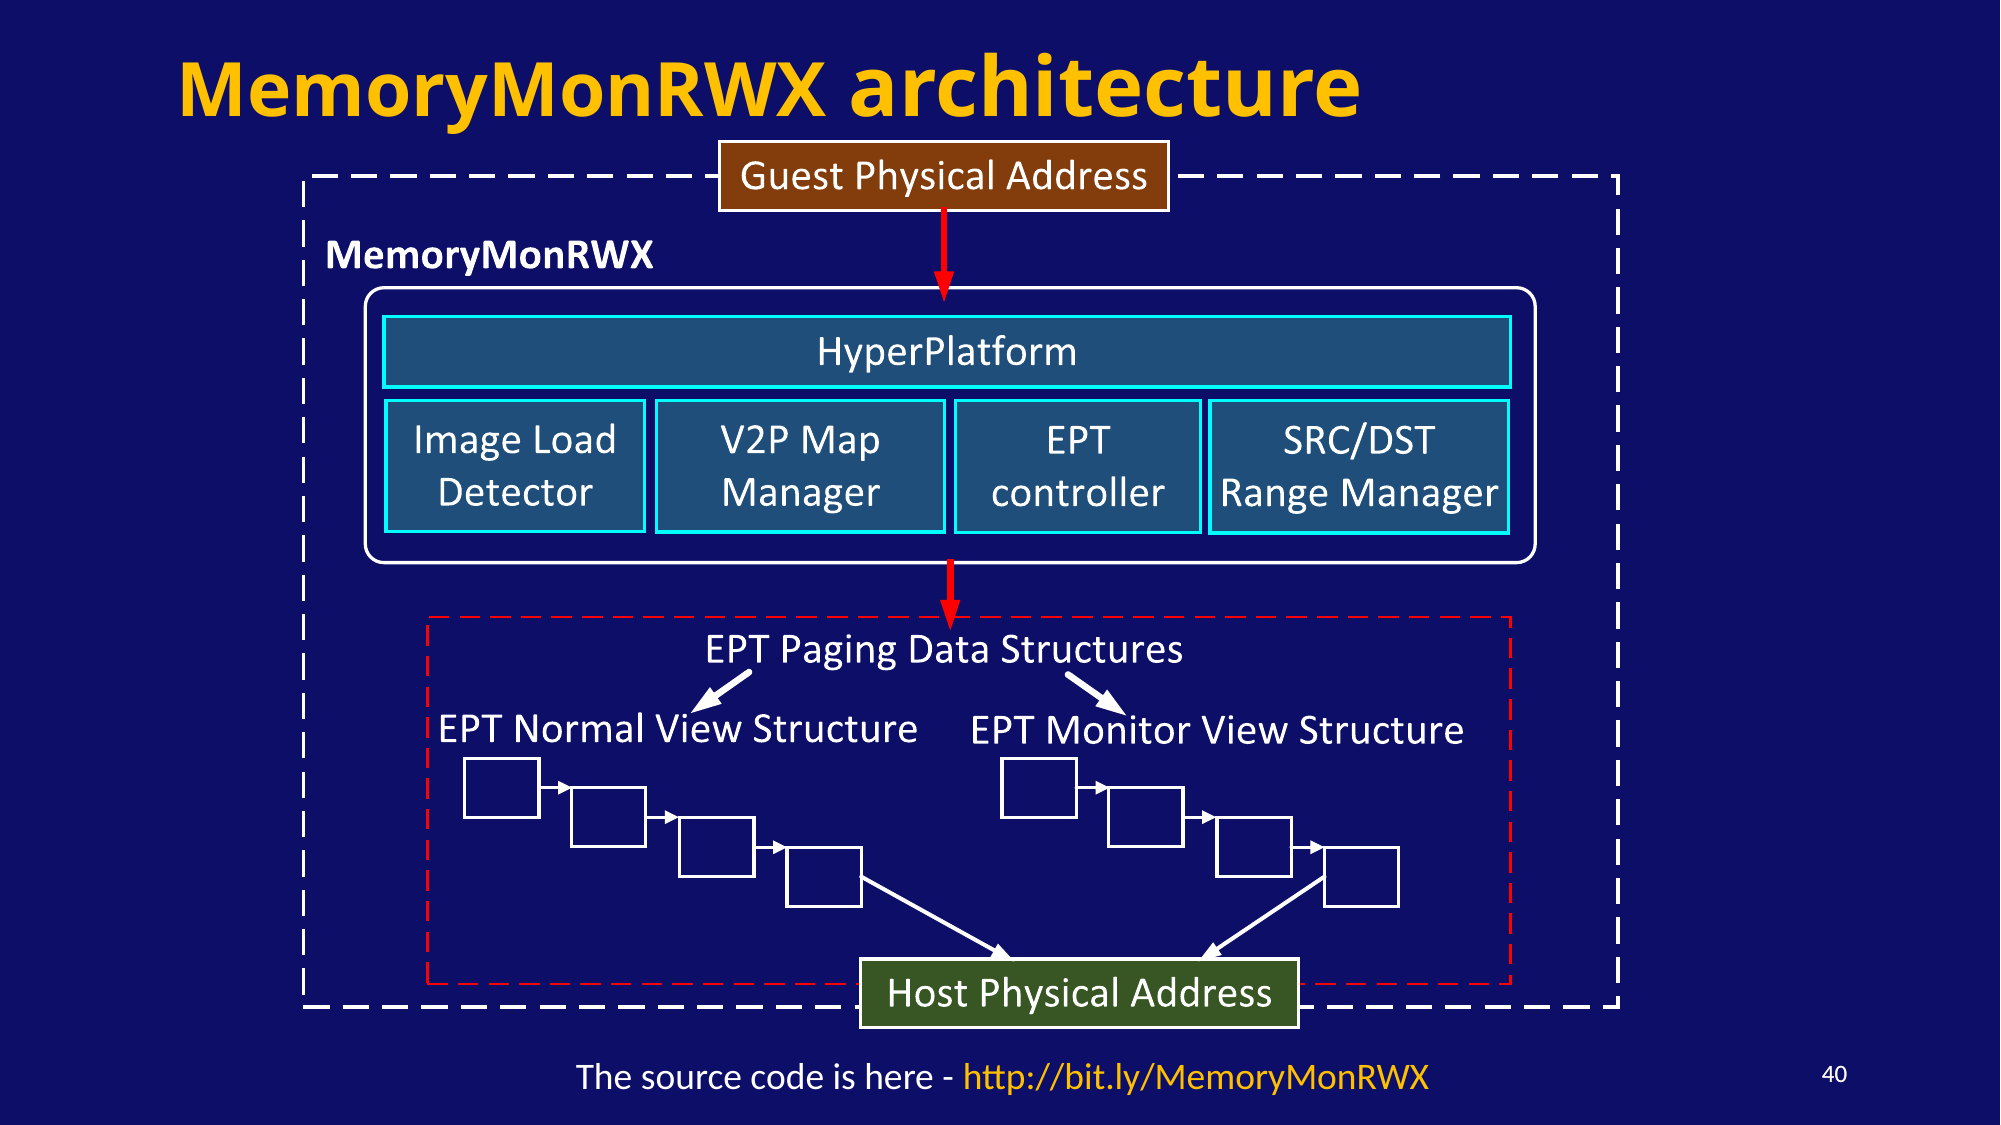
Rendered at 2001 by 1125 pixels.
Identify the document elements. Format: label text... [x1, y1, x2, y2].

text_box The source code is here - http://bit.ly/MemoryMonRWX [561, 1044, 1445, 1125]
title MemoryMonRWX architecture [161, 15, 1515, 164]
text_box 40 [1412, 1042, 1863, 1103]
picture [299, 134, 1621, 1042]
